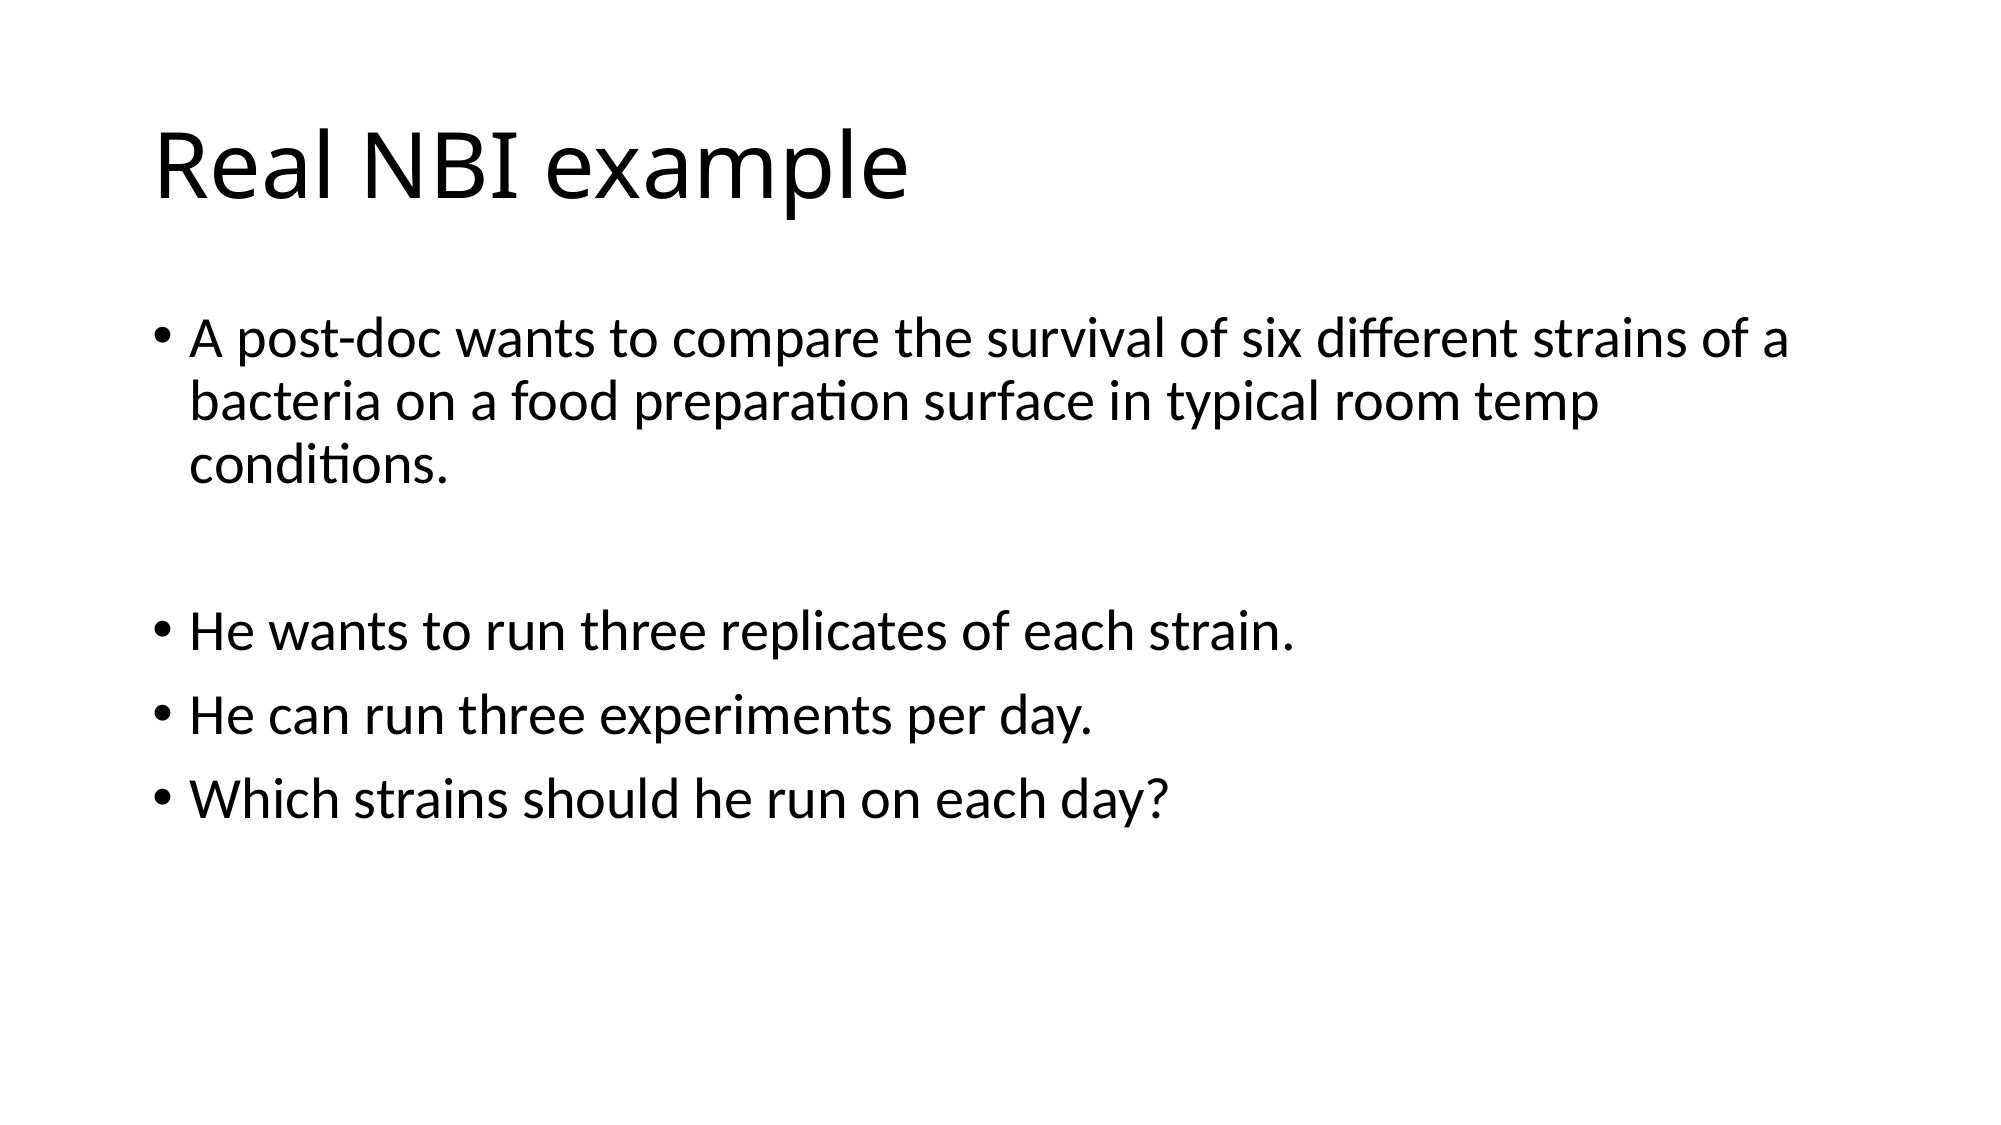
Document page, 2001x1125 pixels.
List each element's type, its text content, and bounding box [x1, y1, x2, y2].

list A post-doc wants to compare the survival of six different strains of a bacteria on a food preparation surface in typical room temp conditions. He wants to run three replicates of each strain. He can run three experiments per day. Which strains should he run on each day? [137, 299, 1863, 1014]
title Real NBI example [137, 59, 1863, 278]
